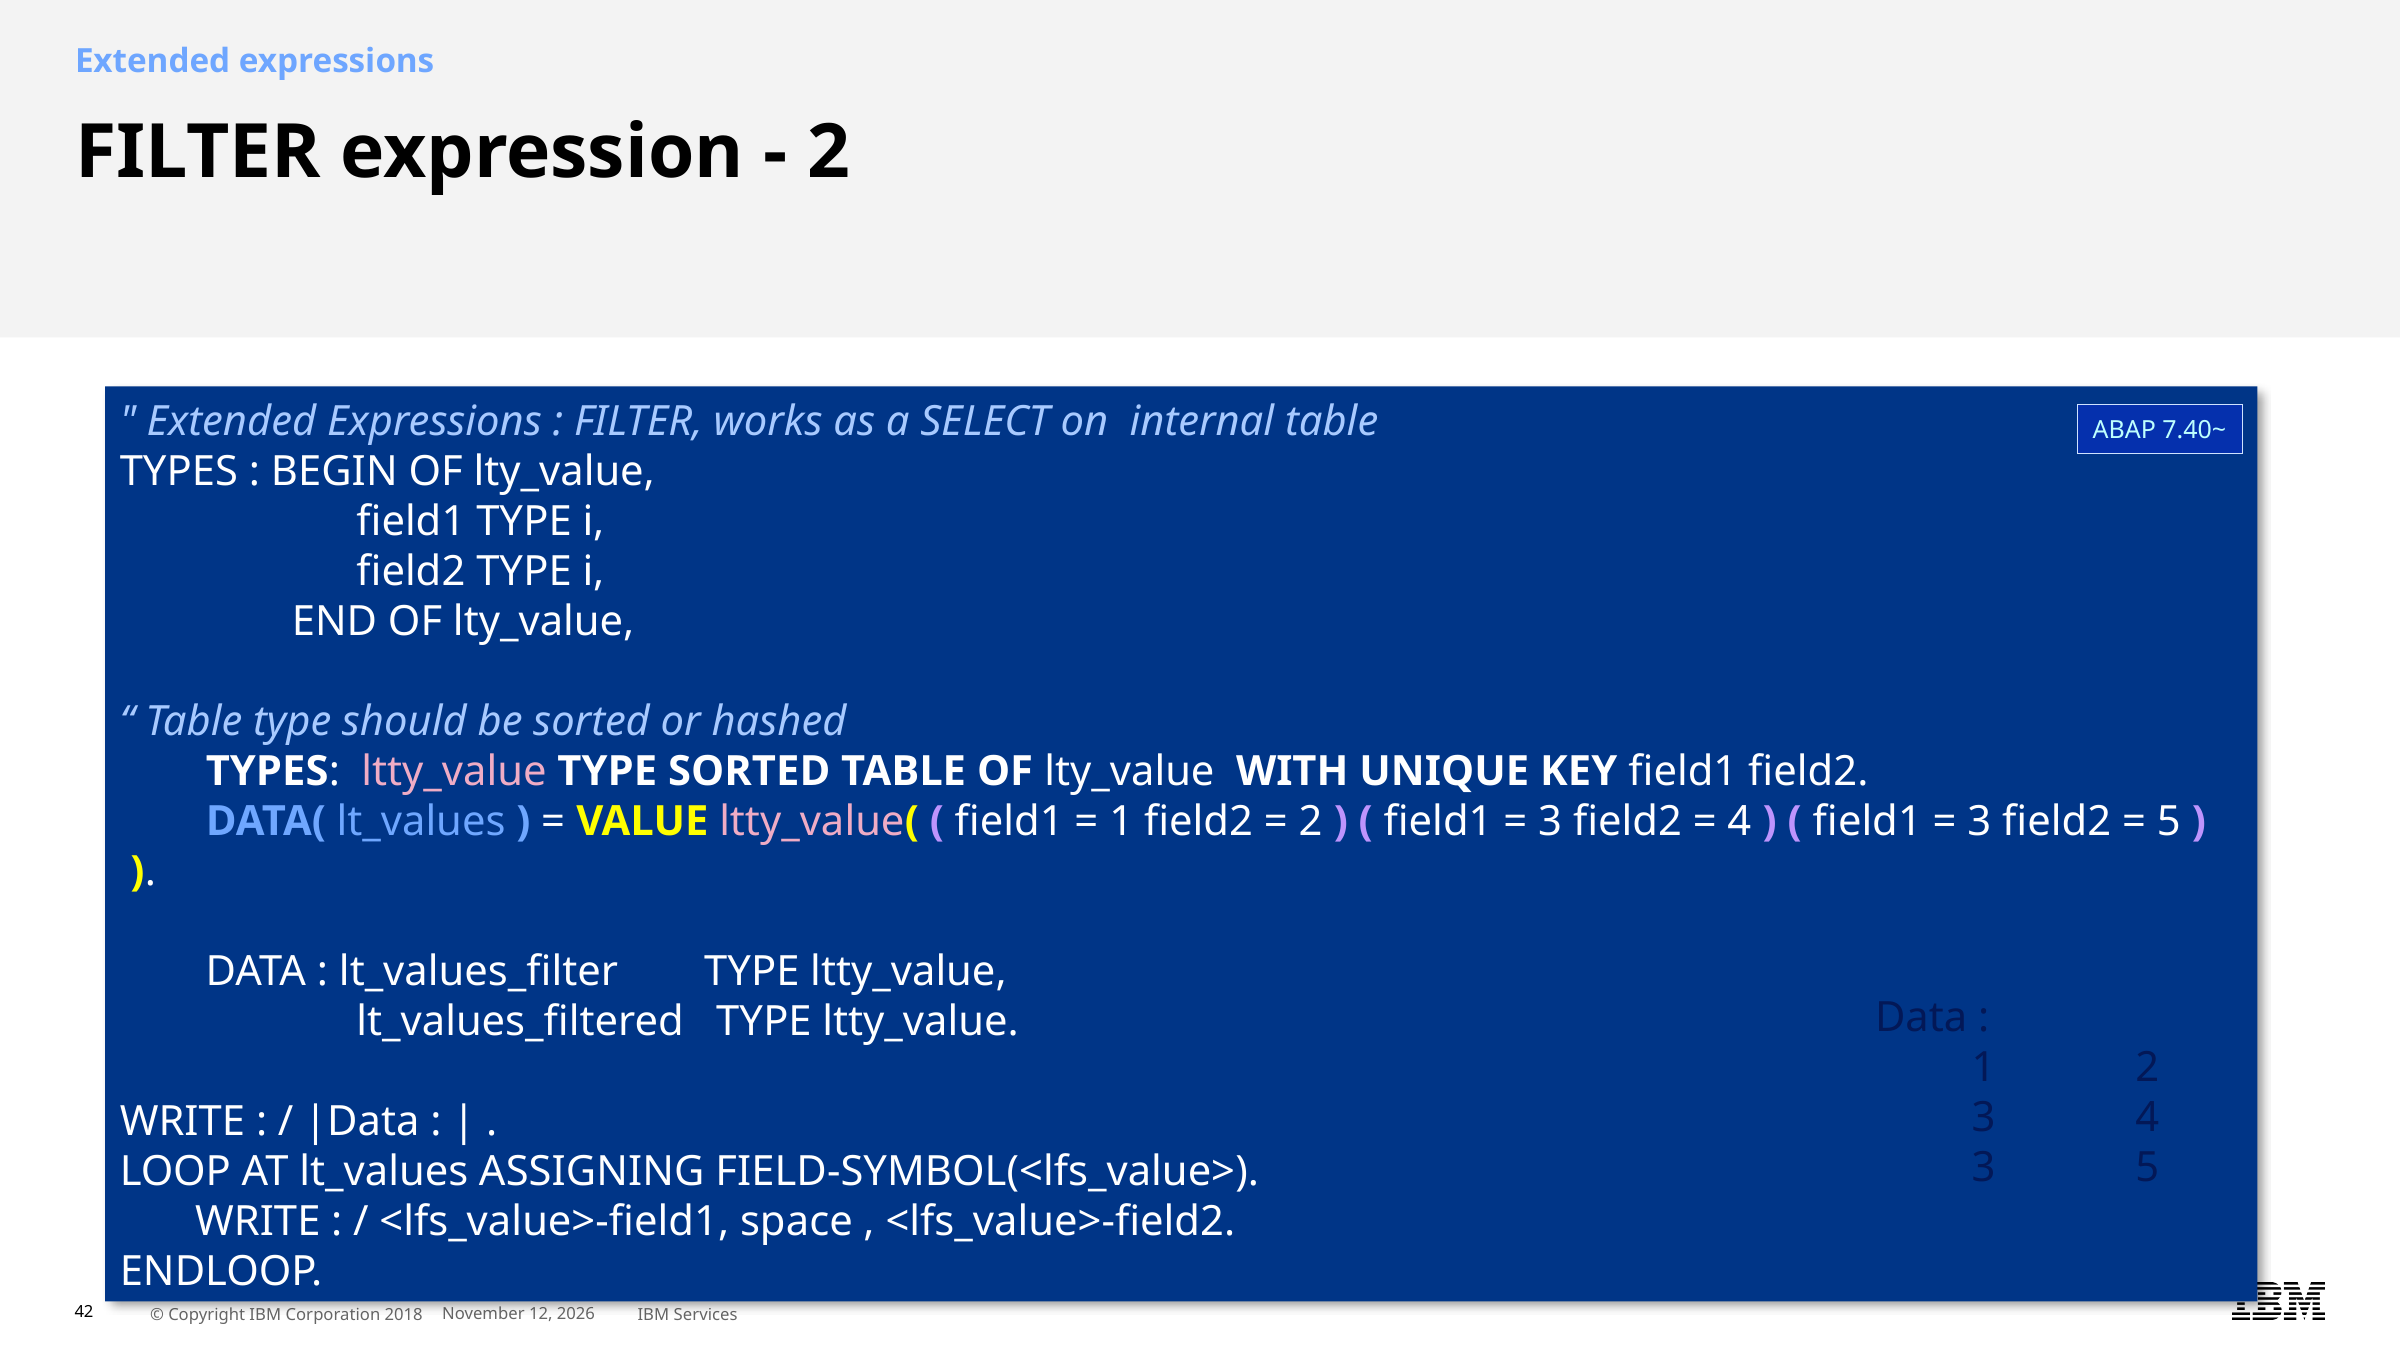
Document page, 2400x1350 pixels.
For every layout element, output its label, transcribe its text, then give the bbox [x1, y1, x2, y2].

text_box " Extended Expressions : FILTER, works as a SELECT on internal table TYPES : BEGIN OF lty_value, field1 TYPE i, field2 TYPE i, END OF lty_value, “ Table type should be sorted or hashed TYPES: ltty_value TYPE SORTED TABLE OF lty_value WITH UNIQUE KEY field1 field2. DATA( lt_values ) = VALUE ltty_value( ( field1 = 1 field2 = 2 ) ( field1 = 3 field2 = 4 ) ( field1 = 3 field2 = 5 ) ). DATA : lt_values_filter TYPE ltty_value, lt_values_filtered TYPE ltty_value. WRITE : / |Data : | . LOOP AT lt_values ASSIGNING FIELD-SYMBOL(<lfs_value>). WRITE : / <lfs_value>-field1, space , <lfs_value>-field2. ENDLOOP. [105, 386, 2258, 1302]
text_box ABAP 7.40~ [2077, 404, 2243, 454]
picture [2232, 1282, 2325, 1320]
list Extended expressions [75, 43, 563, 113]
text_box Data : 1 2 3 4 3 5 [1860, 982, 2228, 1230]
title FILTER expression - 2 [75, 112, 2325, 245]
